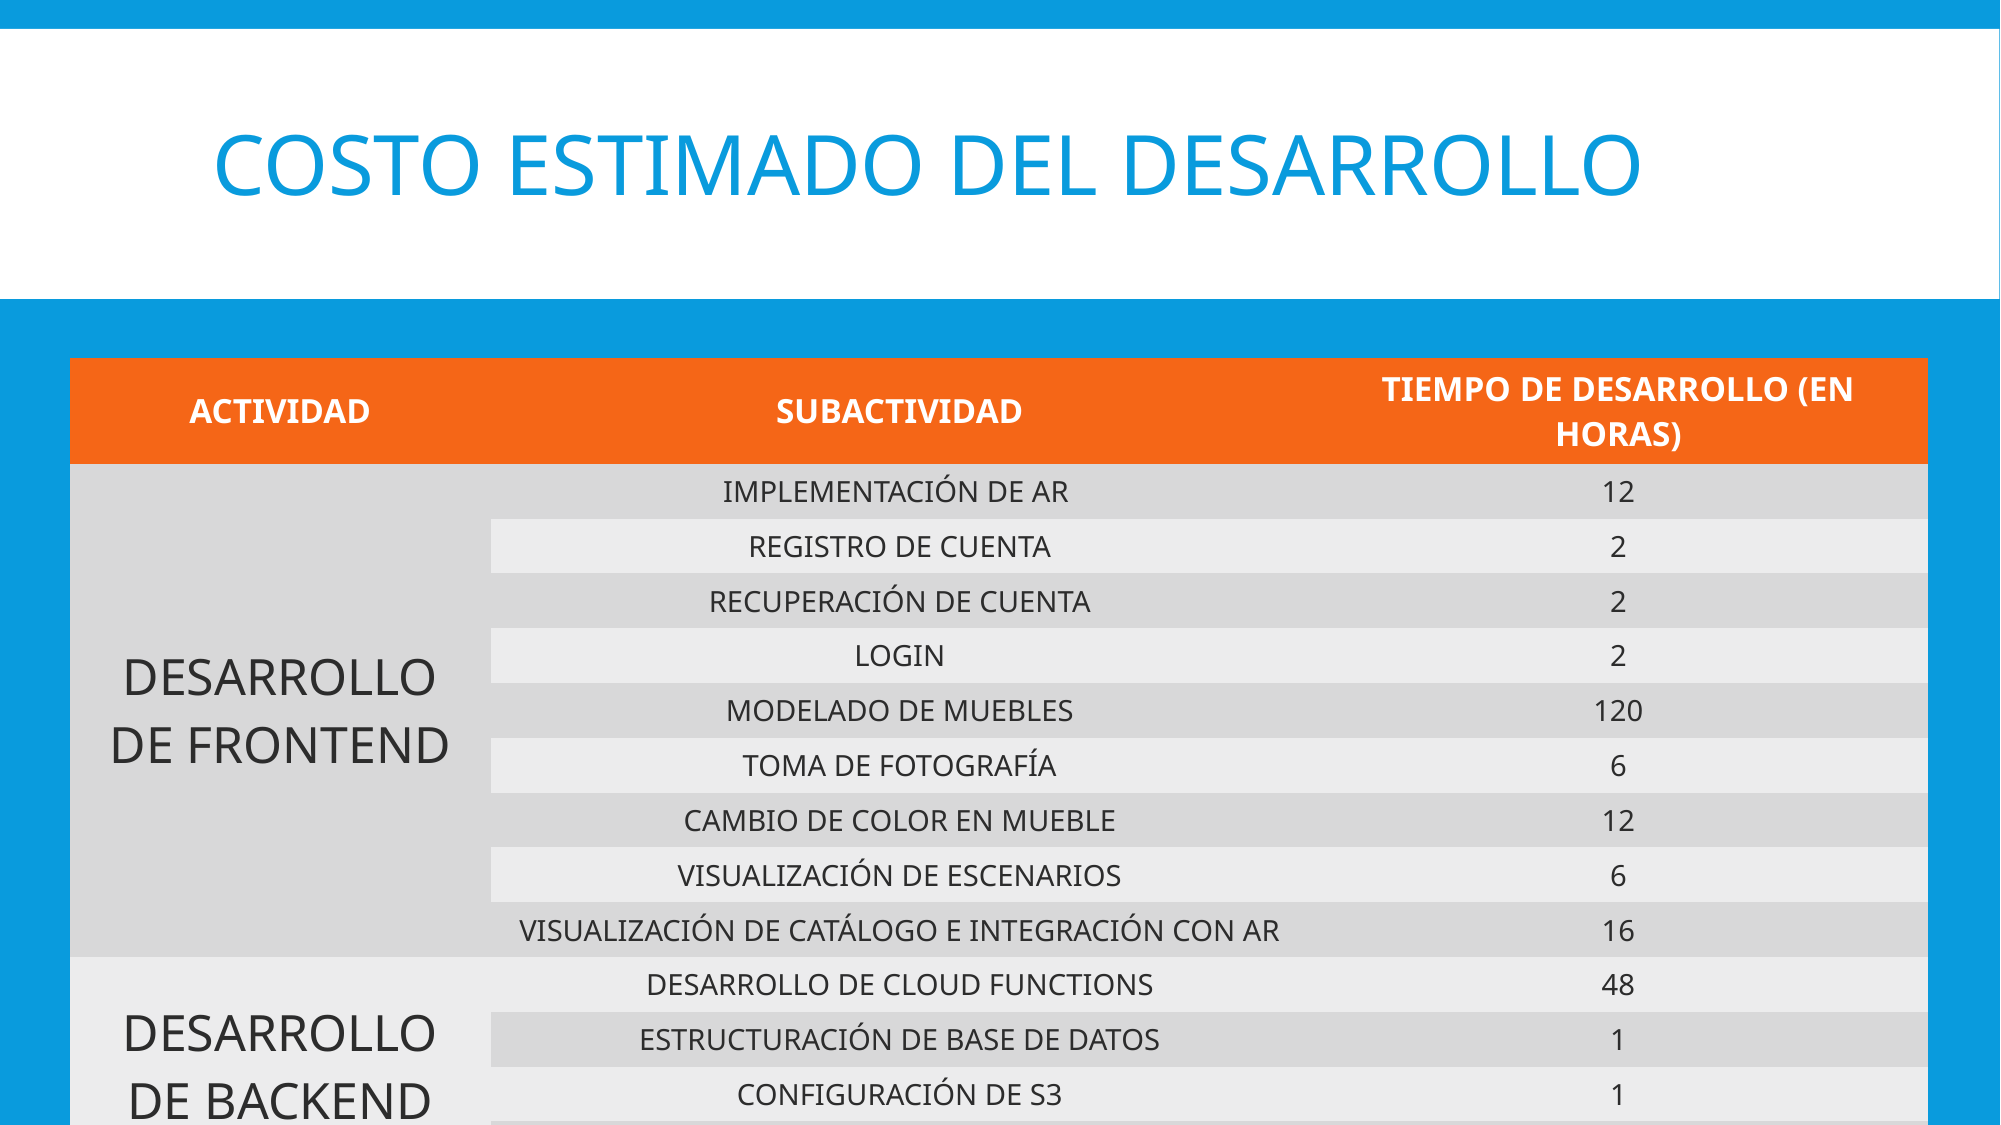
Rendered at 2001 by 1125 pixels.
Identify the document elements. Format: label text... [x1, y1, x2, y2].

table_cell VISUALIZACIÓN DE ESCENARIOS [491, 847, 1309, 902]
table_cell 12 [1309, 793, 1928, 847]
table_cell 48 [1309, 957, 1928, 1012]
table_cell 2 [1309, 519, 1928, 573]
table_header TIEMPO DE DESARROLLO (EN HORAS) [1309, 358, 1928, 464]
table_cell CONFIGURACIÓN DE S3 [491, 1067, 1309, 1121]
table_cell DESARROLLO DE CLOUD FUNCTIONS [491, 957, 1309, 1012]
table_cell CAMBIO DE COLOR EN MUEBLE [491, 793, 1309, 847]
table_cell 2 [1309, 573, 1928, 628]
table_cell ESTRUCTURACIÓN DE BASE DE DATOS [491, 1012, 1309, 1067]
table_cell 12 [1309, 464, 1928, 519]
table_cell 120 [1309, 683, 1928, 738]
table_cell TOMA DE FOTOGRAFÍA [491, 738, 1309, 793]
table_header ACTIVIDAD [70, 358, 491, 464]
table_cell 1 [1309, 1121, 1928, 1125]
table_cell IMPLEMENTACIÓN DE AR [491, 464, 1309, 519]
table_cell LOGIN [491, 628, 1309, 683]
table_cell 2 [1309, 628, 1928, 683]
table_cell 6 [1309, 738, 1928, 793]
table_cell 1 [1309, 1012, 1928, 1067]
table_cell DESARROLLO DE FRONTEND [70, 464, 491, 957]
table_cell RECUPERACIÓN DE CUENTA [491, 573, 1309, 628]
table_cell VISUALIZACIÓN DE CATÁLOGO E INTEGRACIÓN CON AR [491, 902, 1309, 957]
table_cell CONFIGURACIÓN DE AMAZON RDS [491, 1121, 1309, 1125]
table_cell 16 [1309, 902, 1928, 957]
table_cell 6 [1309, 847, 1928, 902]
table_cell 1 [1309, 1067, 1928, 1121]
table_cell DESARROLLO DE BACKEND [70, 957, 491, 1125]
title COSTO ESTIMADO DEL DESARROLLO [197, 46, 1803, 295]
table_header SUBACTIVIDAD [491, 358, 1309, 464]
table_cell REGISTRO DE CUENTA [491, 519, 1309, 573]
table_cell MODELADO DE MUEBLES [491, 683, 1309, 738]
